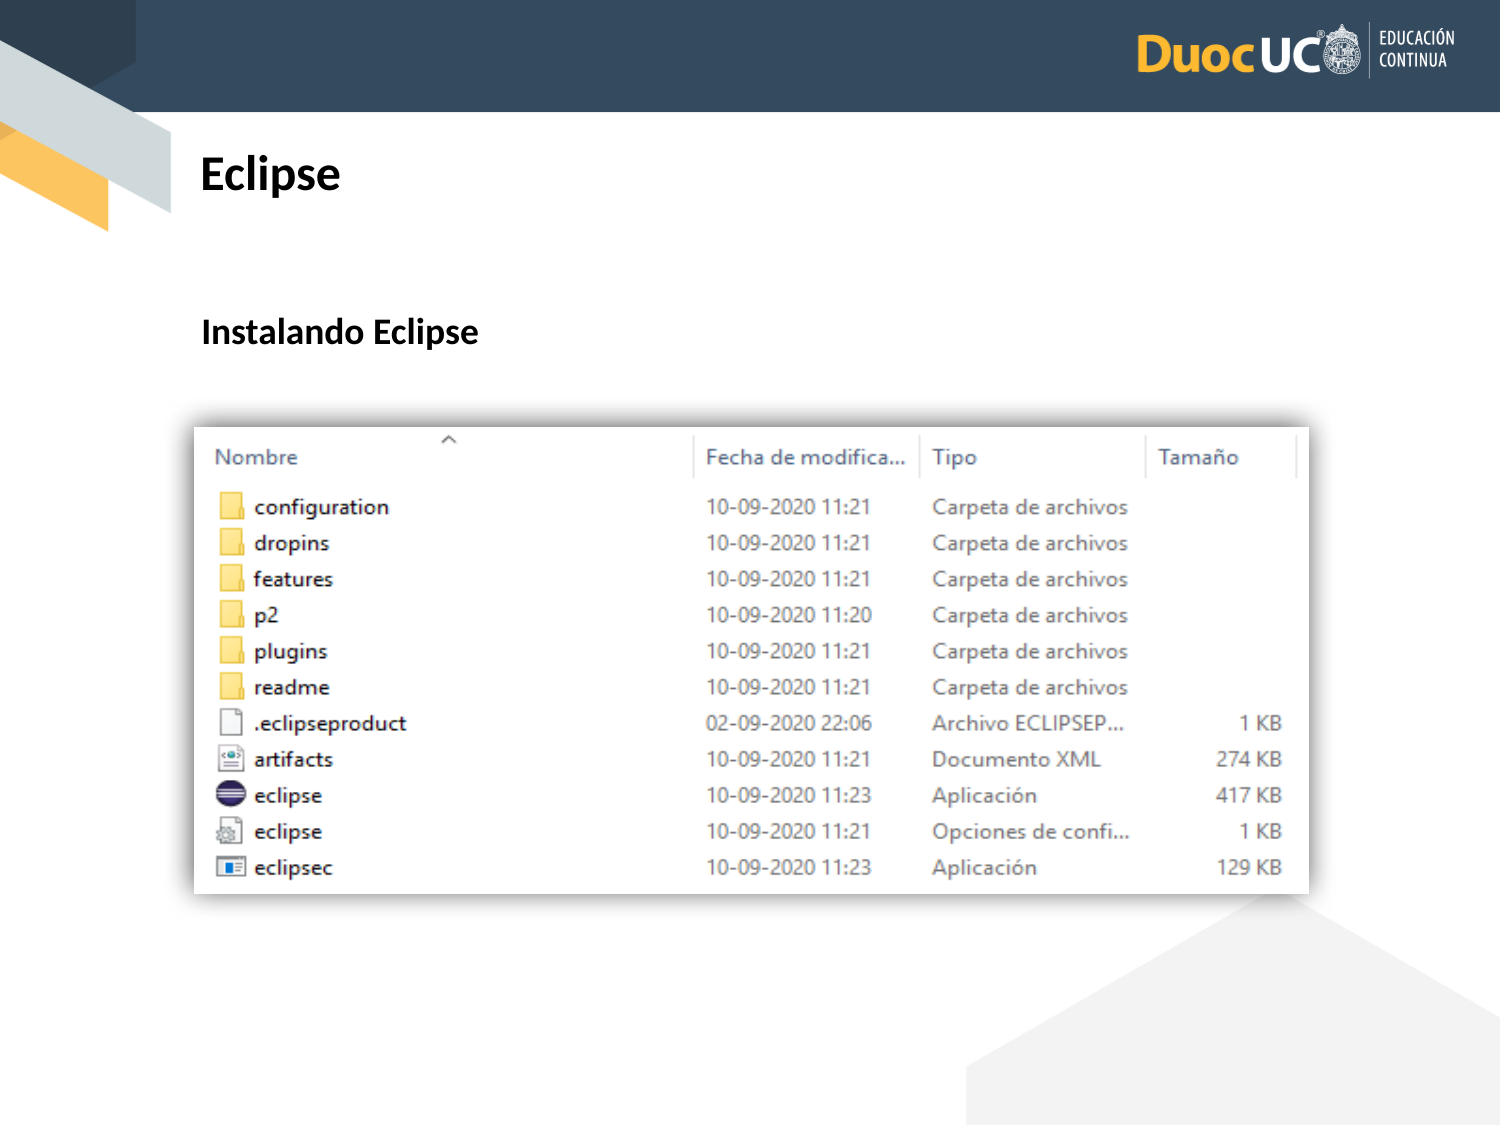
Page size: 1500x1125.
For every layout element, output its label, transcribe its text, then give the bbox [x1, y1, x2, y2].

text_box Instalando Eclipse [186, 296, 495, 360]
text_box Eclipse [185, 133, 752, 209]
picture [0, 0, 1500, 1125]
